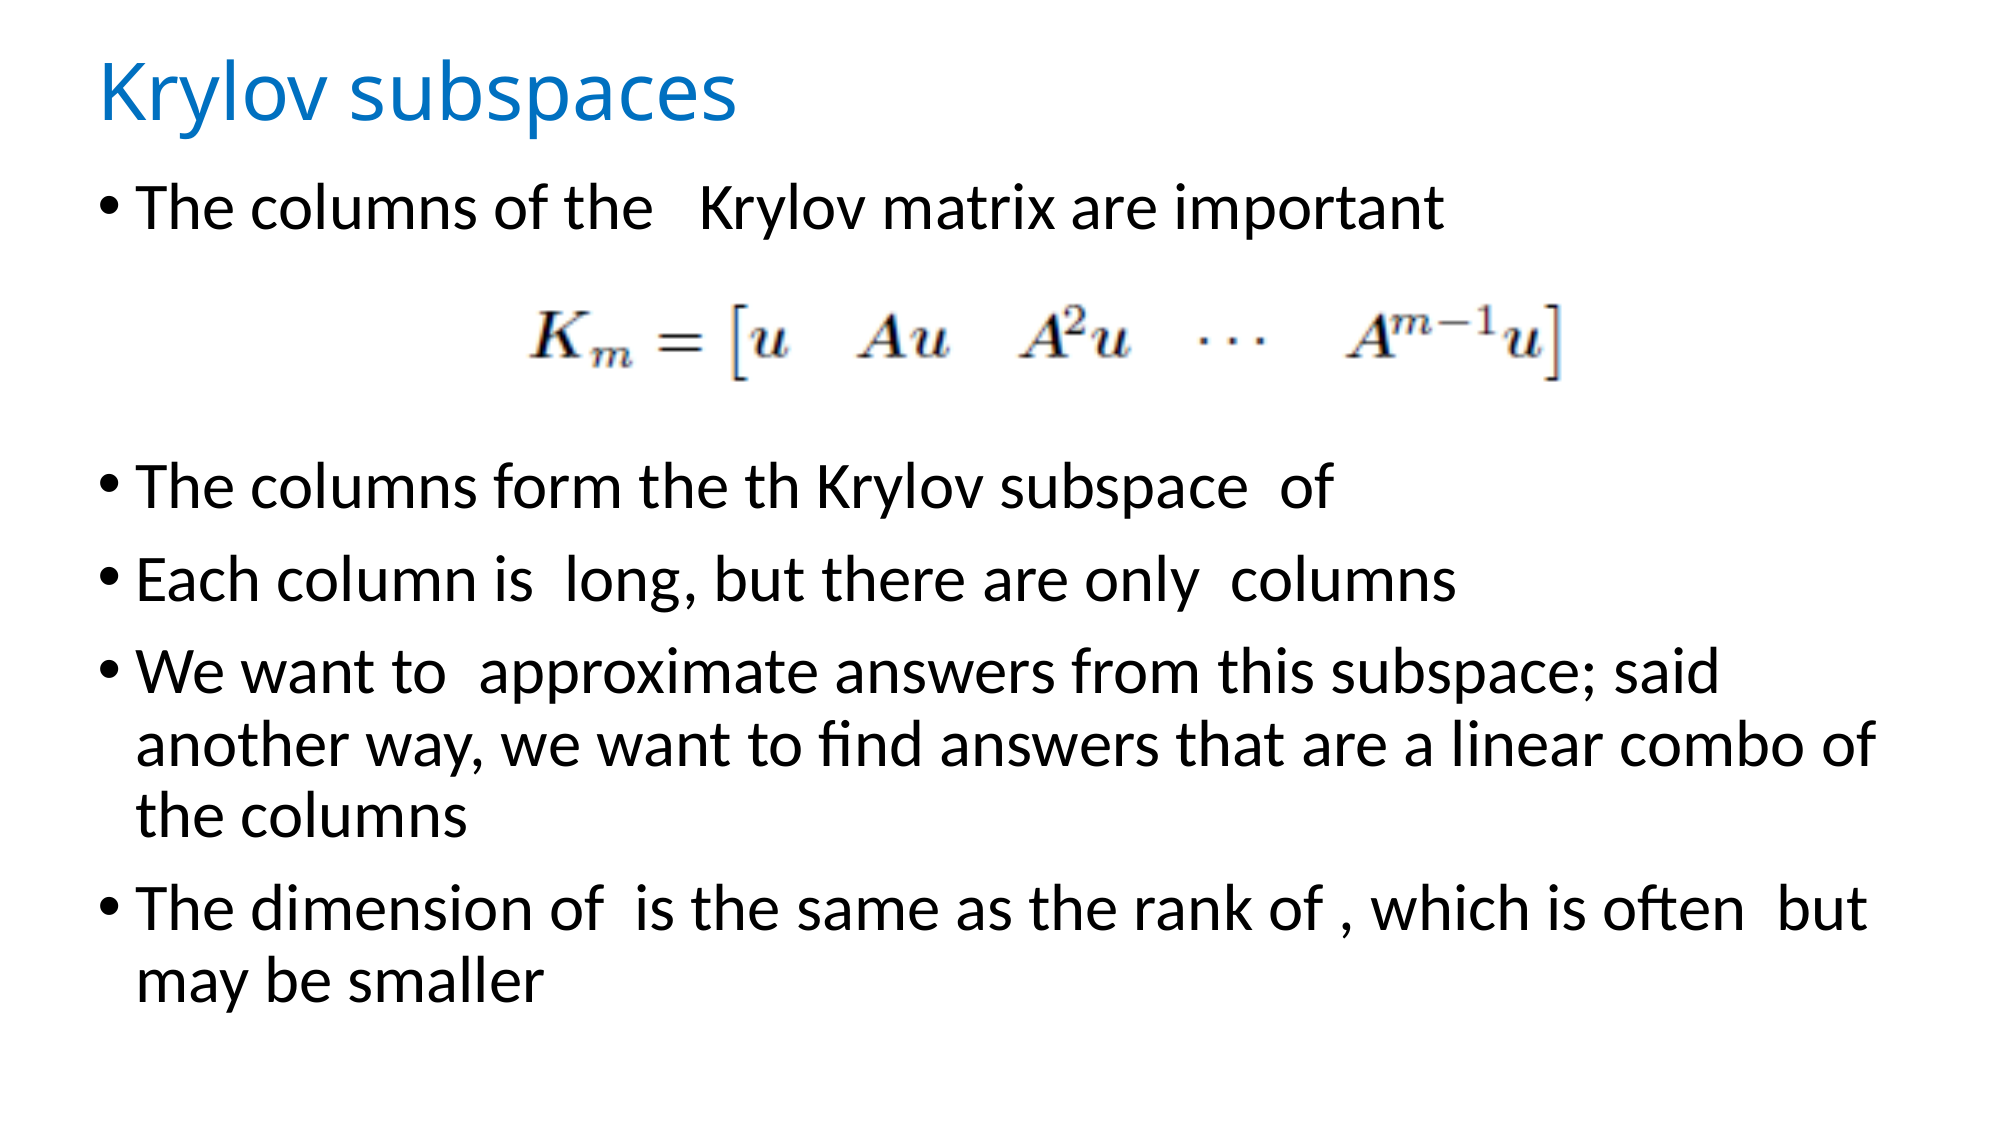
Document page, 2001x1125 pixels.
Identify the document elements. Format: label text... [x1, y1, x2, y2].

picture [498, 276, 1585, 405]
title Krylov subspaces [82, 43, 1012, 146]
